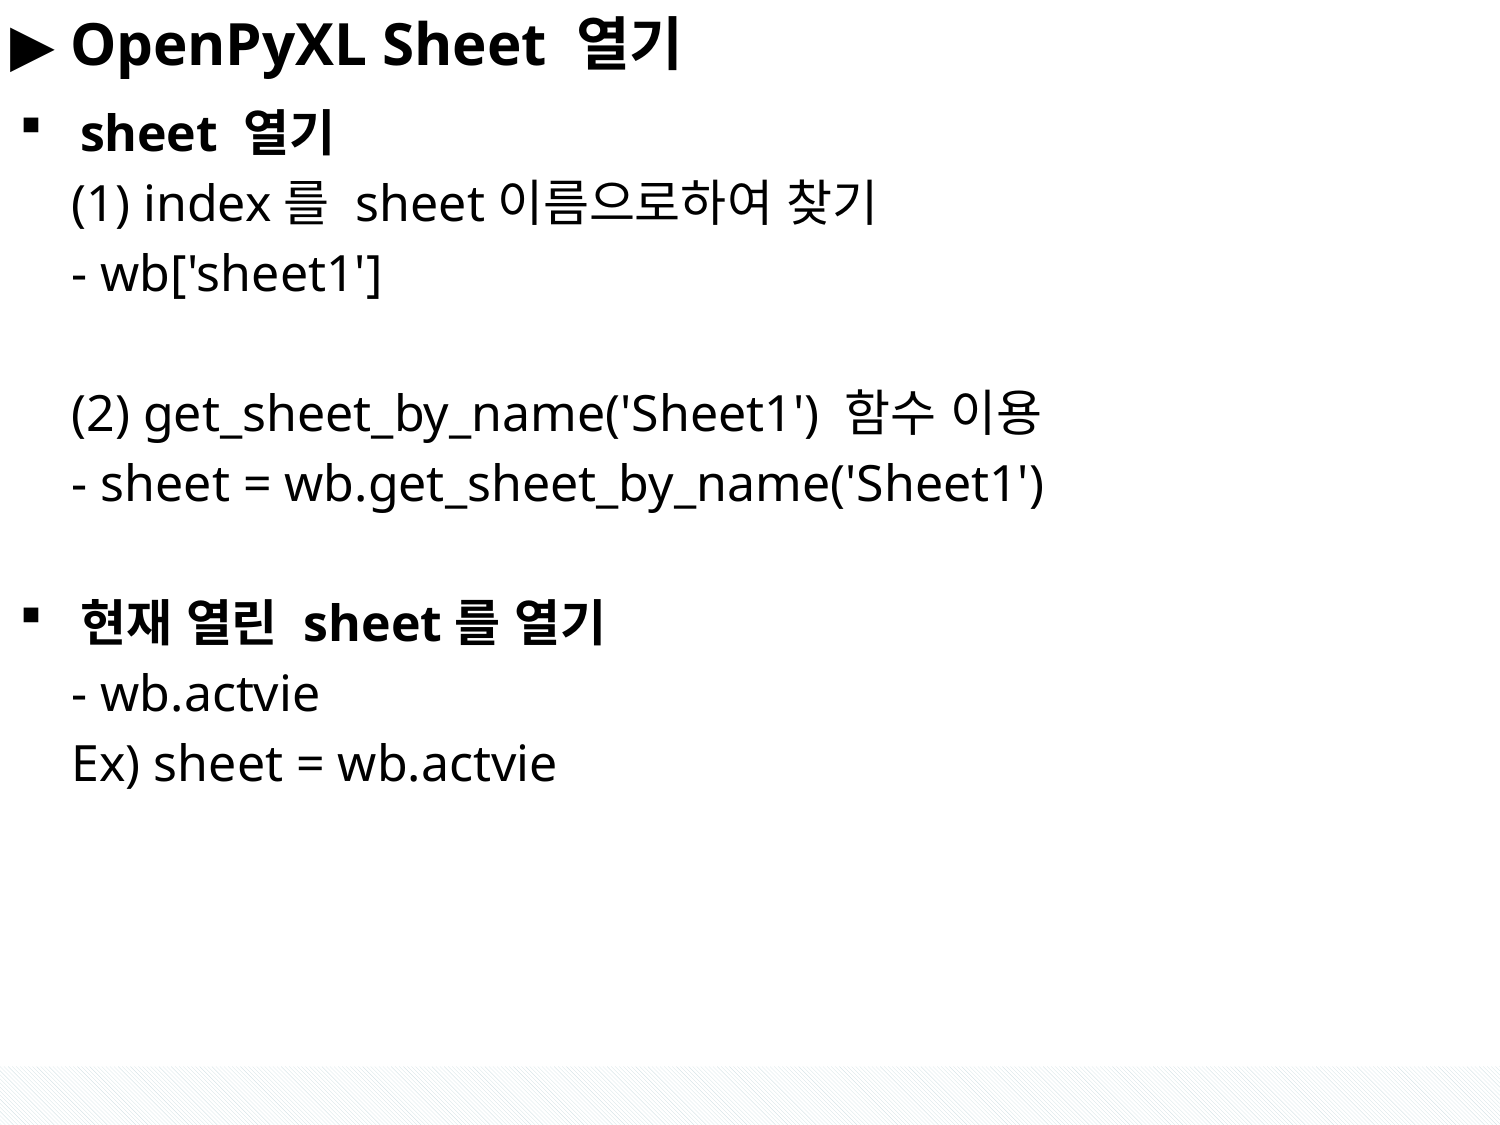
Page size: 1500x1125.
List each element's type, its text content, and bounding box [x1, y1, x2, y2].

list sheet 열기 (1) index를 sheet이름으로하여 찾기 - wb['sheet1'] (2) get_sheet_by_name('Sheet1') 함수 이용 - sheet = wb.get_sheet_by_name('Sheet1') 현재 열린 sheet를 열기 - wb.actvie Ex) sheet = wb.actvie [3, 93, 1500, 956]
text_box ▶ OpenPyXL Sheet 열기 [0, 0, 1495, 94]
